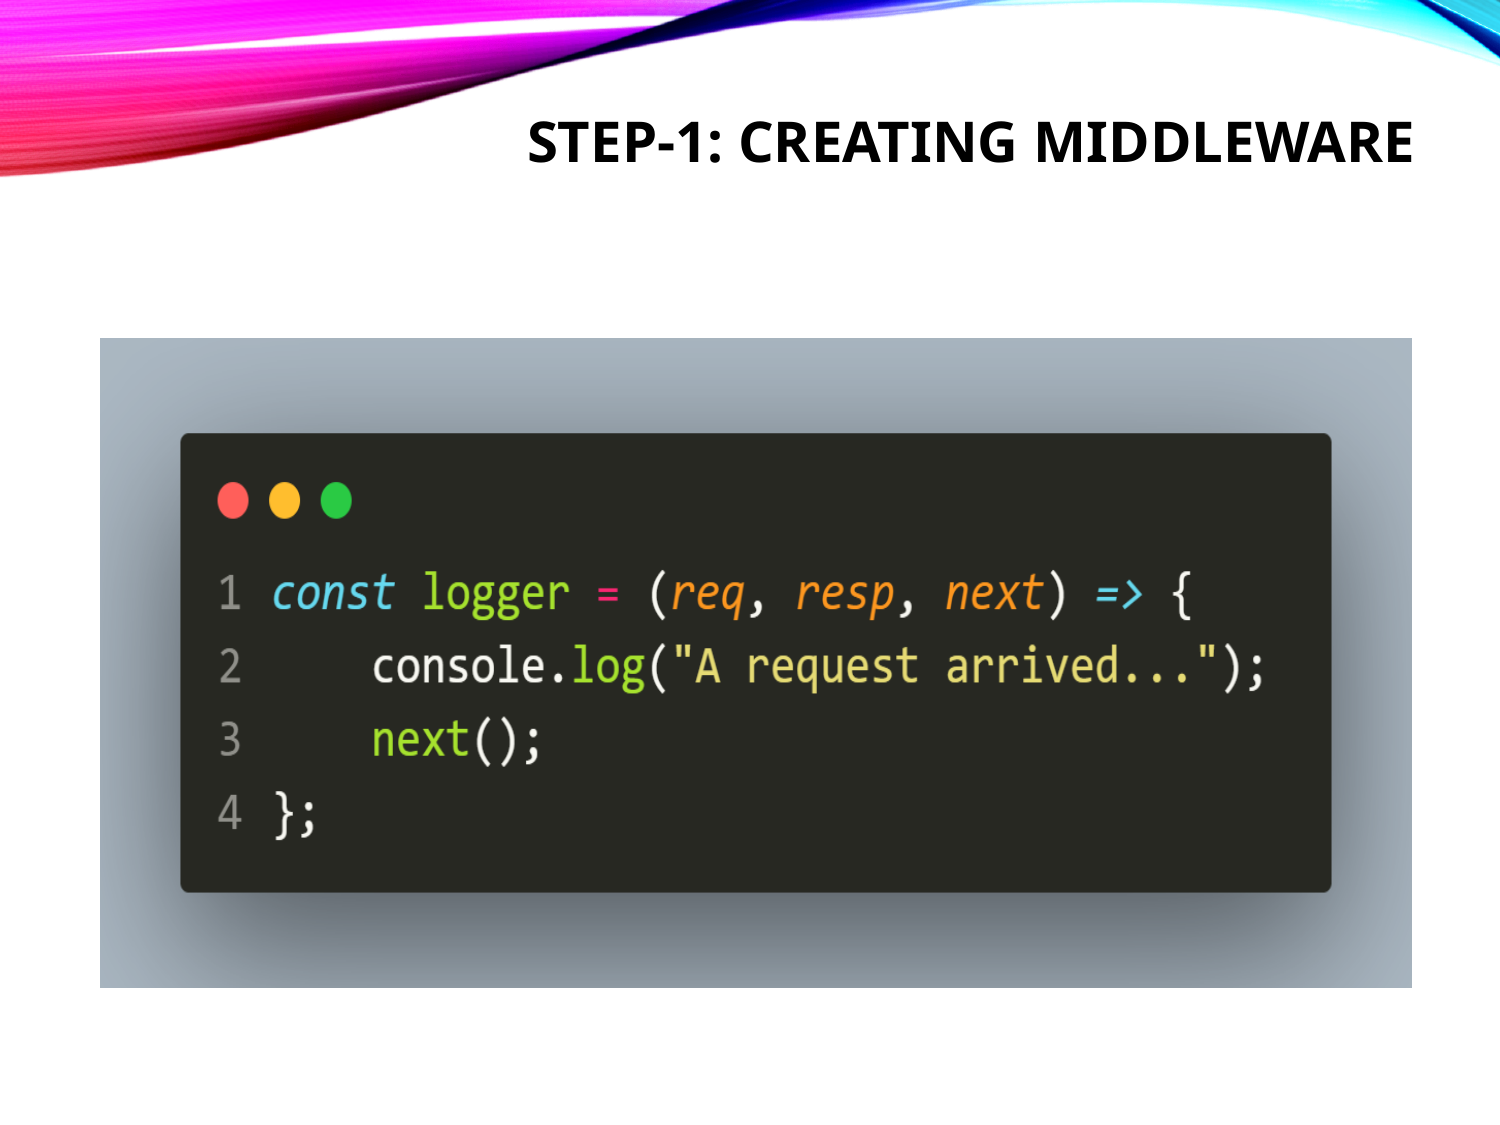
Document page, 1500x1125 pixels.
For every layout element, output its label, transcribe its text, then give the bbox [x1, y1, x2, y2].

picture [0, 0, 1500, 178]
title Step-1: Creating middleware [383, 38, 1431, 251]
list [100, 337, 1412, 988]
